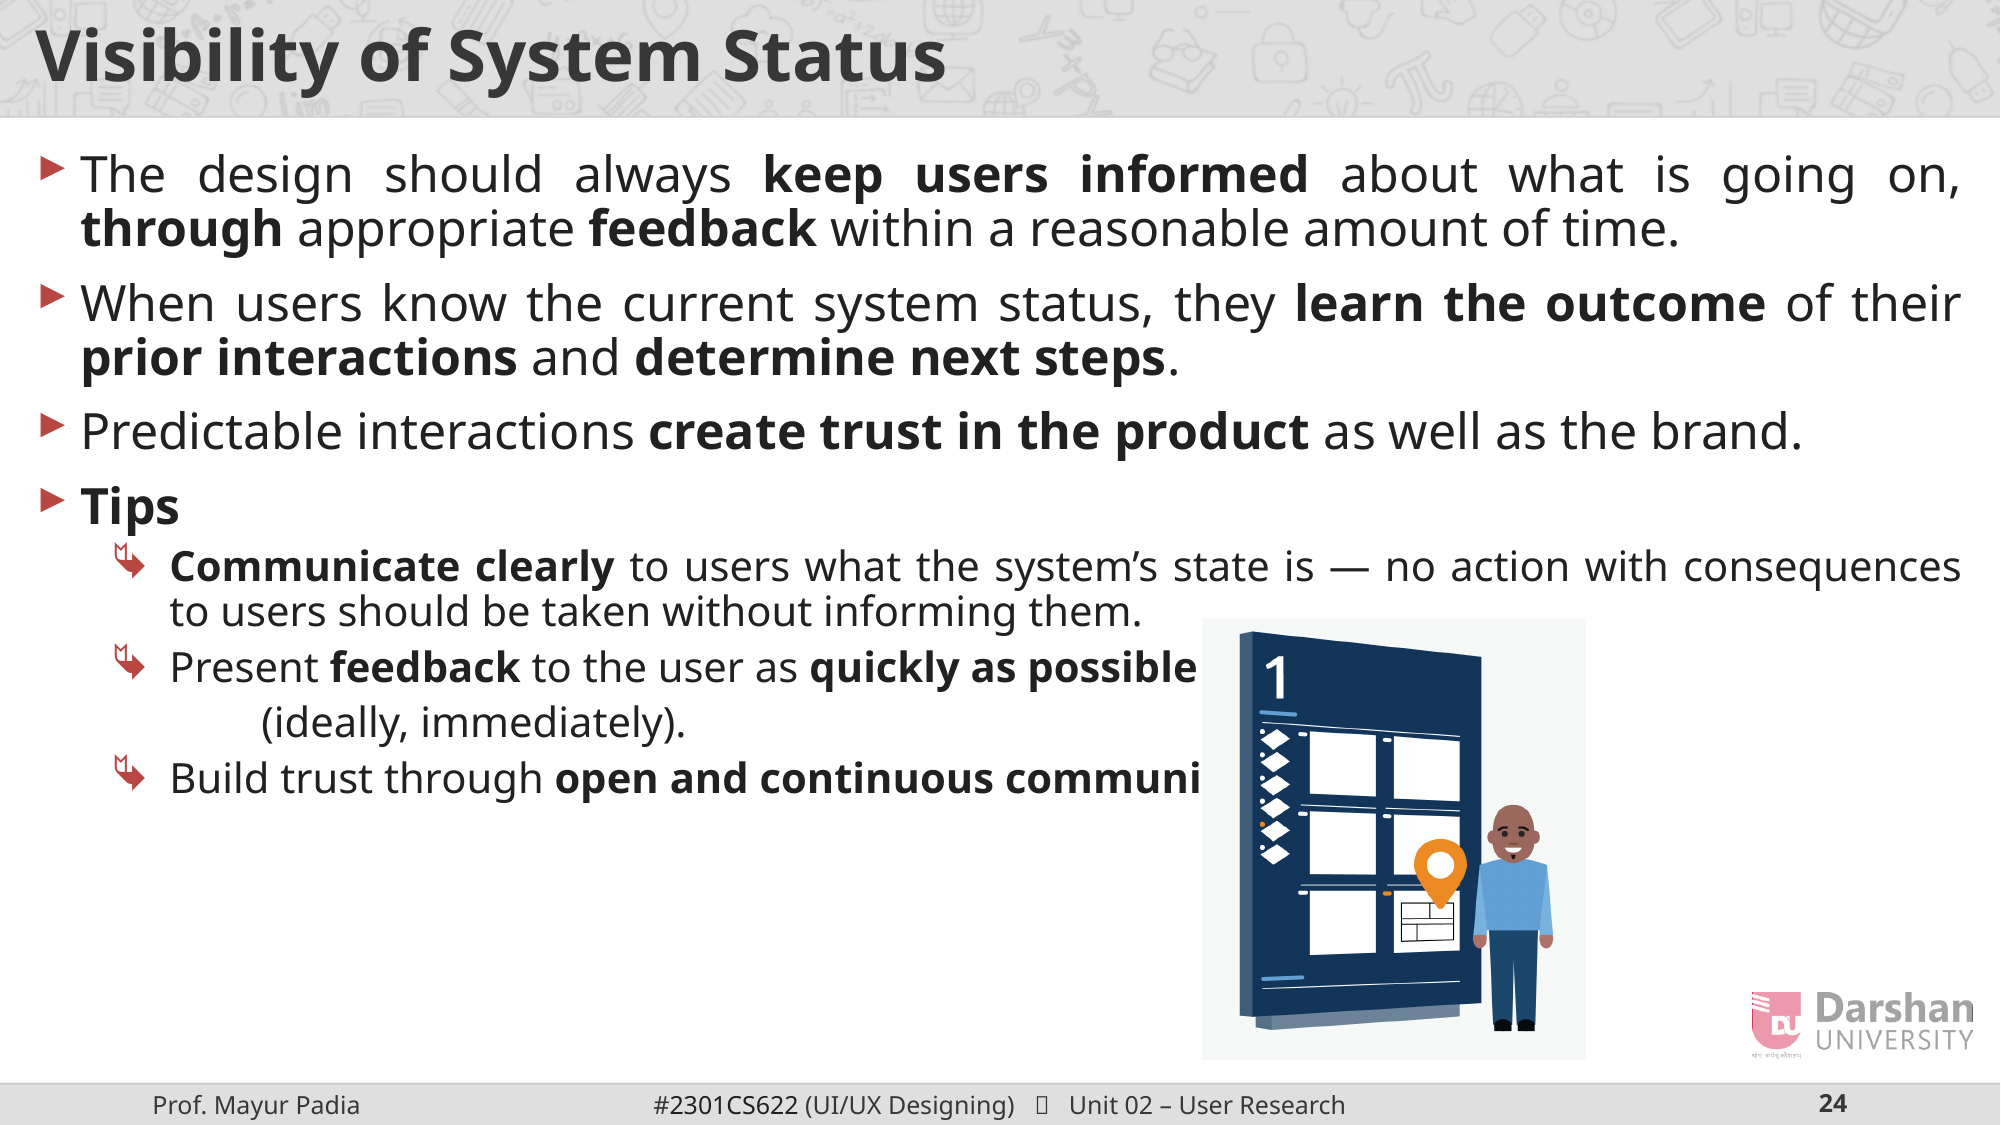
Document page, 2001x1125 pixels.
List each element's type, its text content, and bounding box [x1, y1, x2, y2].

picture [1201, 618, 1586, 1060]
title Visibility of System Status [0, 0, 2000, 117]
list The design should always keep users informed about what is going on, through appropriate feedback within a reasonable amount of time. When users know the current system status, they learn the outcome of their prior interactions and determine next steps. Predictable interactions create trust in the product as well as the brand. Tips Communicate clearly to users what the system’s state is — no action with consequences to users should be taken without informing them. Present feedback to the user as quickly as possible (ideally, immediately). Build trust through open and continuous communication. [21, 141, 1978, 1059]
